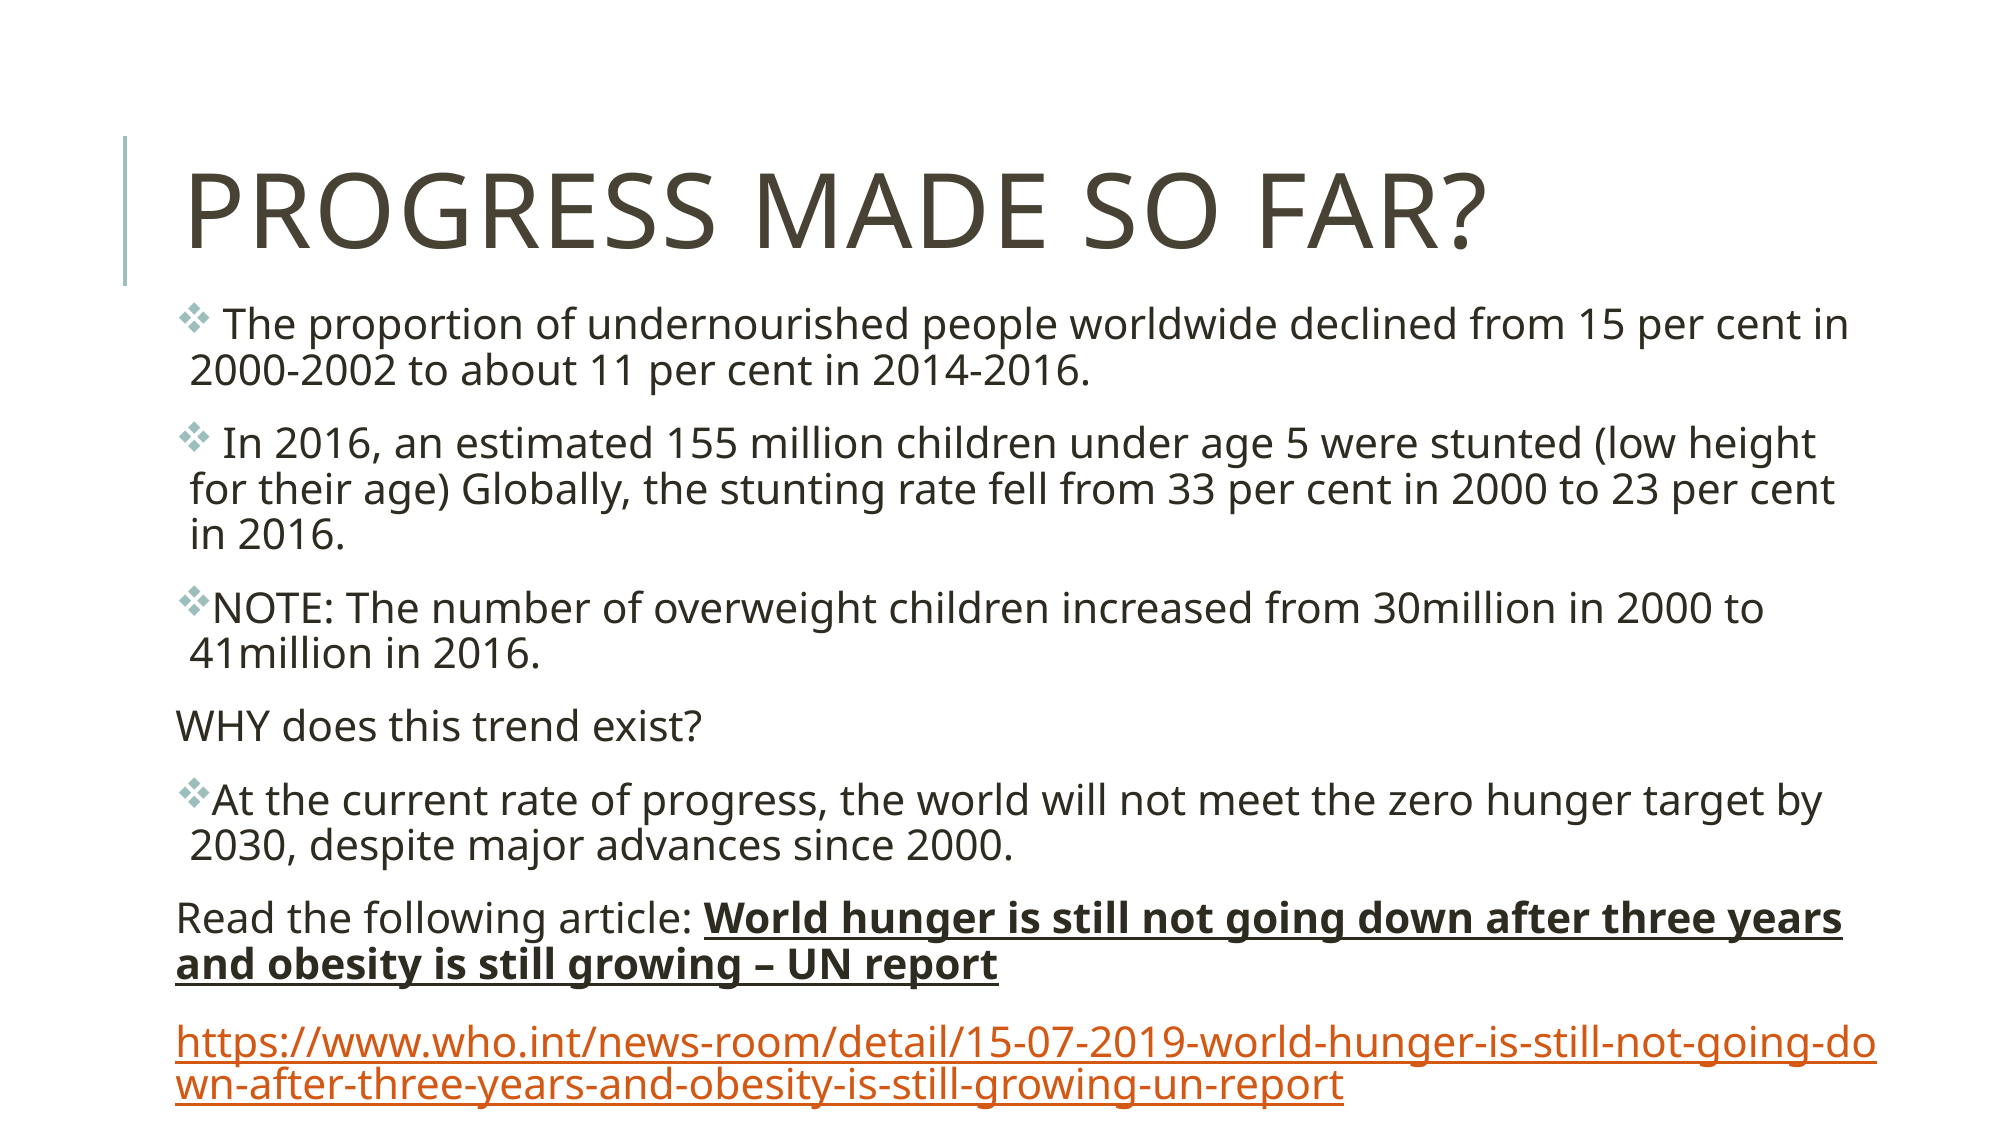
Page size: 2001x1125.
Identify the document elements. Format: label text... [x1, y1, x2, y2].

title Progress made so far? [168, 96, 1763, 295]
list The proportion of undernourished people worldwide declined from 15 per cent in 2000-2002 to about 11 per cent in 2014-2016. In 2016, an estimated 155 million children under age 5 were stunted (low height for their age) Globally, the stunting rate fell from 33 per cent in 2000 to 23 per cent in 2016. NOTE: The number of overweight children increased from 30million in 2000 to 41million in 2016. WHY does this trend exist? At the current rate of progress, the world will not meet the zero hunger target by 2030, despite major advances since 2000. Read the following article: World hunger is still not going down after three years and obesity is still growing – UN report https://www.who.int/news-room/detail/15-07-2019-world-hunger-is-still-not-going-down-after-three-years-and-obesity-is-still-growing-un-report [168, 295, 1886, 1080]
